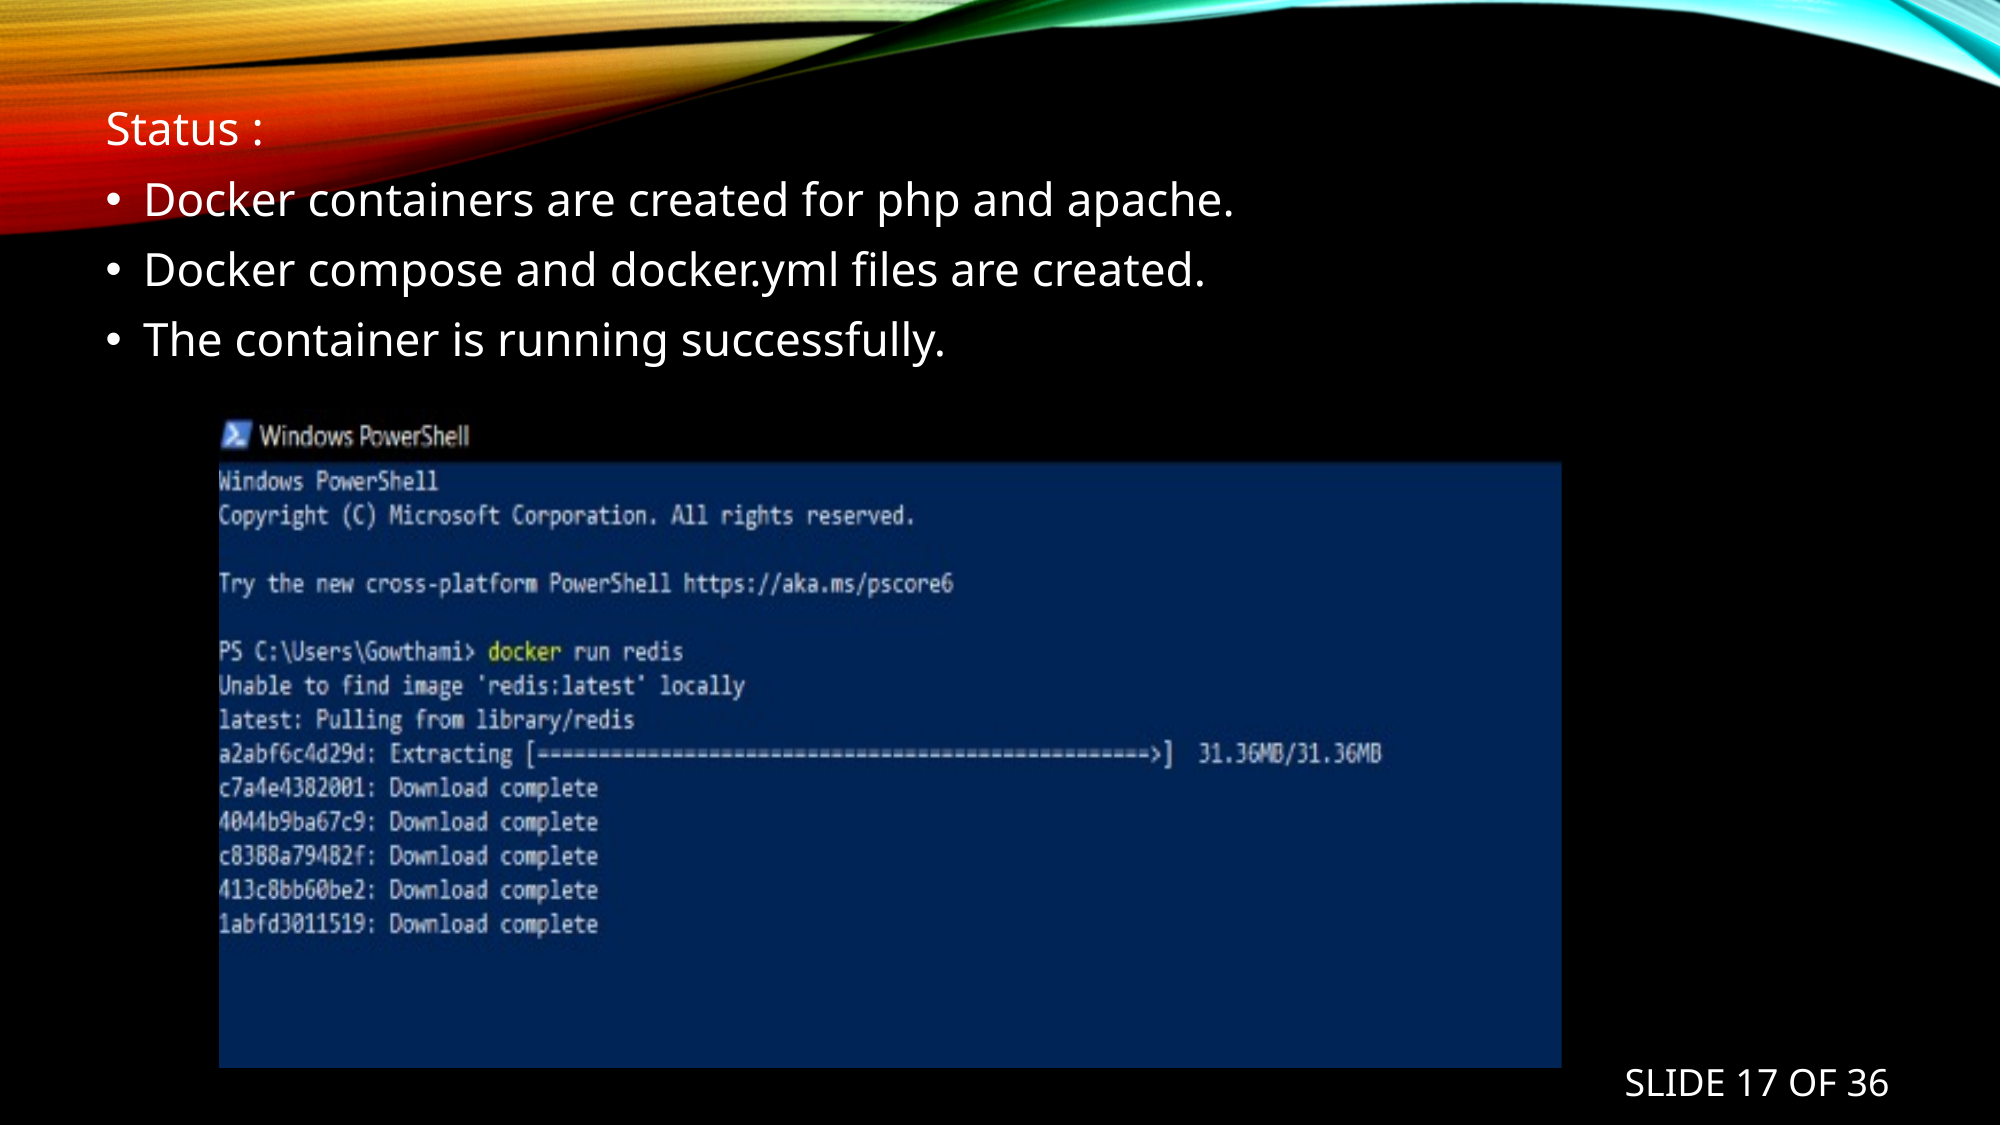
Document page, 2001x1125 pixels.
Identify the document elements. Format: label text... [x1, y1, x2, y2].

picture [0, 0, 2000, 237]
list Status : Docker containers are created for php and apache. Docker compose and docker.yml files are created. The container is running successfully. [90, 98, 1866, 410]
text_box SLIDE 17 OF 36 [1609, 1051, 1916, 1112]
picture [195, 409, 1562, 1068]
